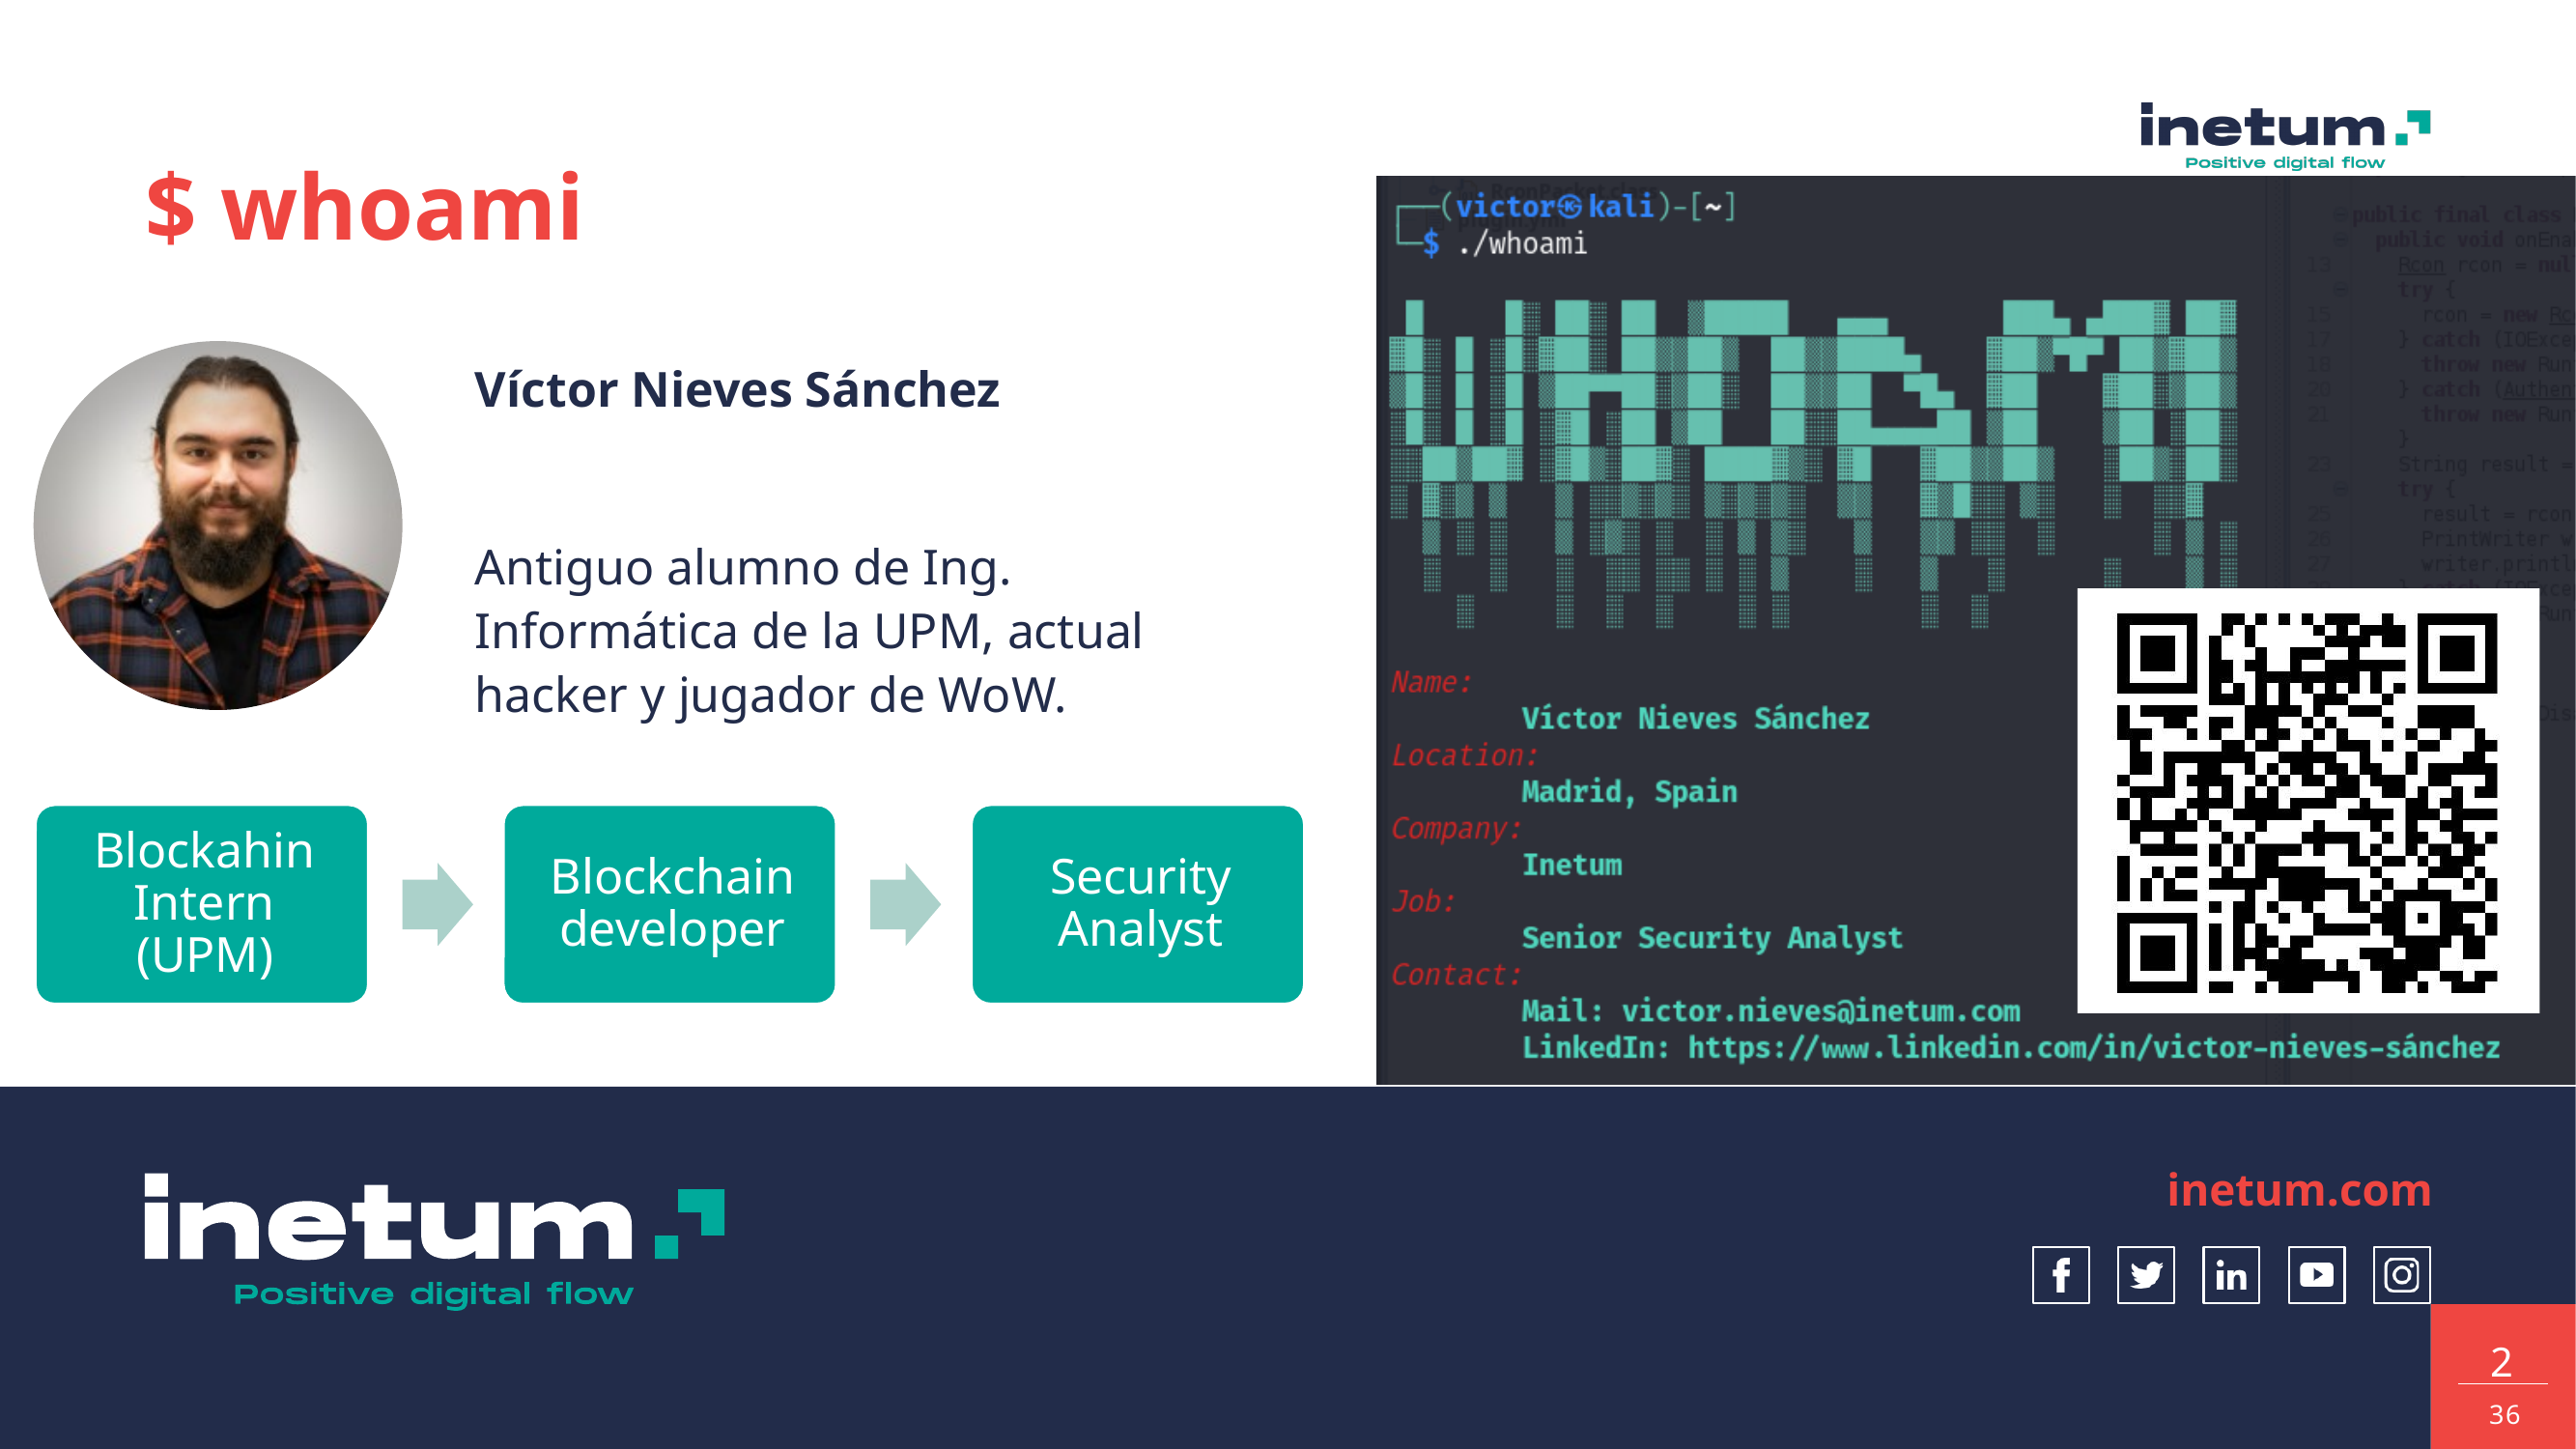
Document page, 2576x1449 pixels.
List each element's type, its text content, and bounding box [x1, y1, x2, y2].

picture [2052, 1258, 2070, 1293]
picture [2140, 102, 2431, 171]
picture [2217, 1260, 2247, 1290]
picture [1375, 176, 2576, 1085]
picture [2384, 1258, 2420, 1293]
title $ whoami [142, 147, 2109, 260]
list Víctor Nieves Sánchez Antiguo alumno de Ing. Informática de la UPM, actual hacker y jugador de WoW. [472, 341, 1204, 670]
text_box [33, 672, 1307, 1137]
picture [33, 340, 403, 672]
picture [2130, 1262, 2164, 1289]
picture [2300, 1263, 2334, 1287]
